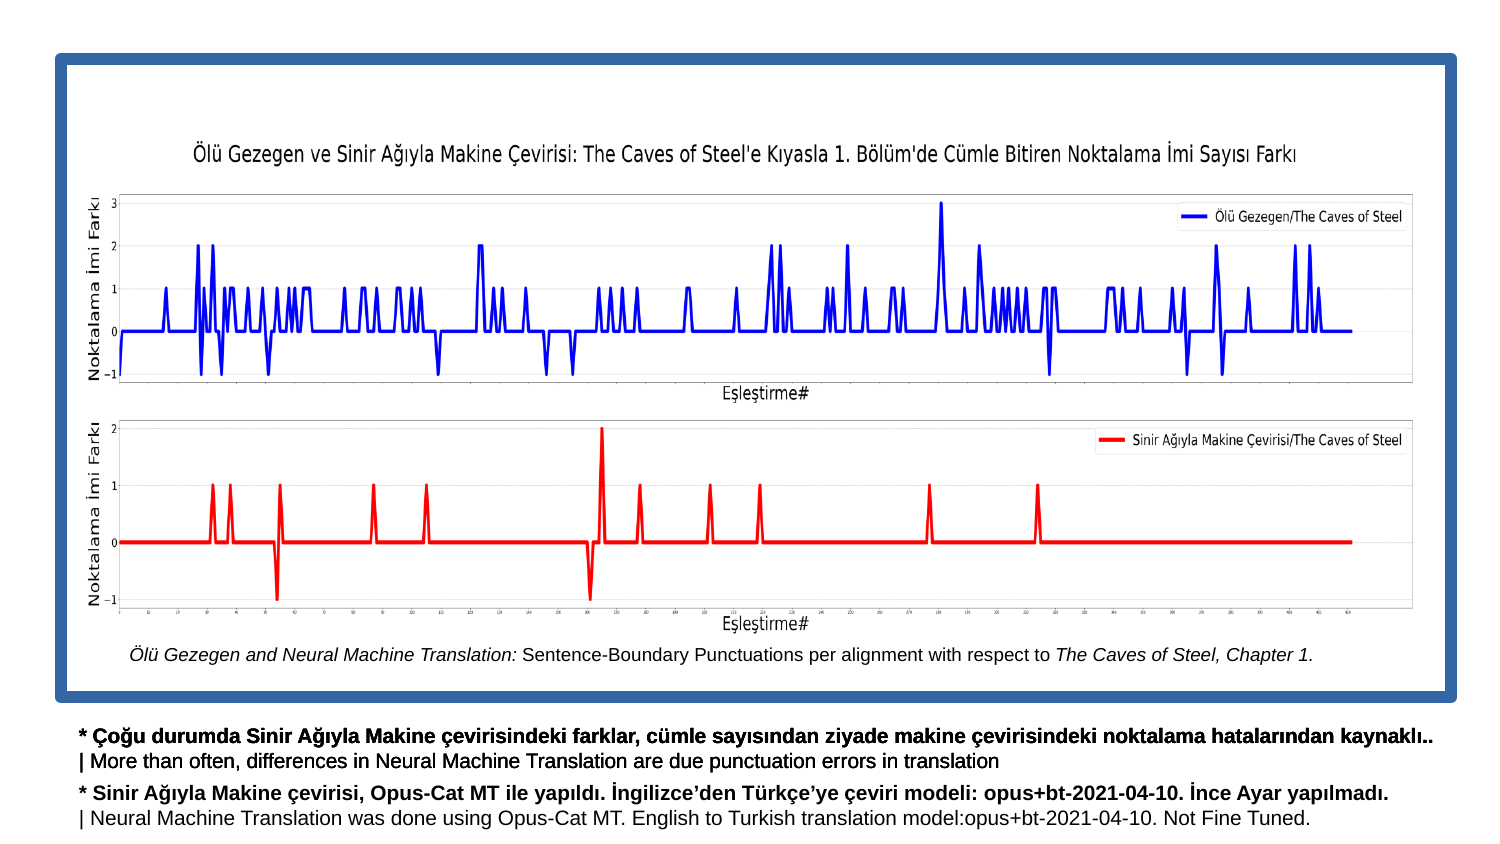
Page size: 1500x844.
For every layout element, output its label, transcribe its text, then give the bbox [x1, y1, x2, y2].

text_box [60, 59, 1452, 698]
text_box * Sinir Ağıyla Makine çevirisi, Opus-Cat MT ile yapıldı. İngilizce’den Türkçe’ye çeviri modeli: opus+bt-2021-04-10. İnce Ayar yapılmadı. | Neural Machine Translation was done using Opus-Cat MT. English to Turkish translation model:opus+bt-2021-04-10. Not Fine Tuned. [64, 787, 1452, 844]
text_box * Çoğu durumda Sinir Ağıyla Makine çevirisindeki farklar, cümle sayısından ziyade makine çevirisindeki noktalama hatalarından kaynaklı.. | More than often, differences in Neural Machine Translation are due punctuation errors in translation [64, 715, 1452, 787]
text_box Ölü Gezegen and Neural Machine Translation: Sentence-Boundary Punctuations per alignment with respect to The Caves of Steel, Chapter 1. [114, 636, 1407, 698]
picture [86, 137, 1414, 636]
